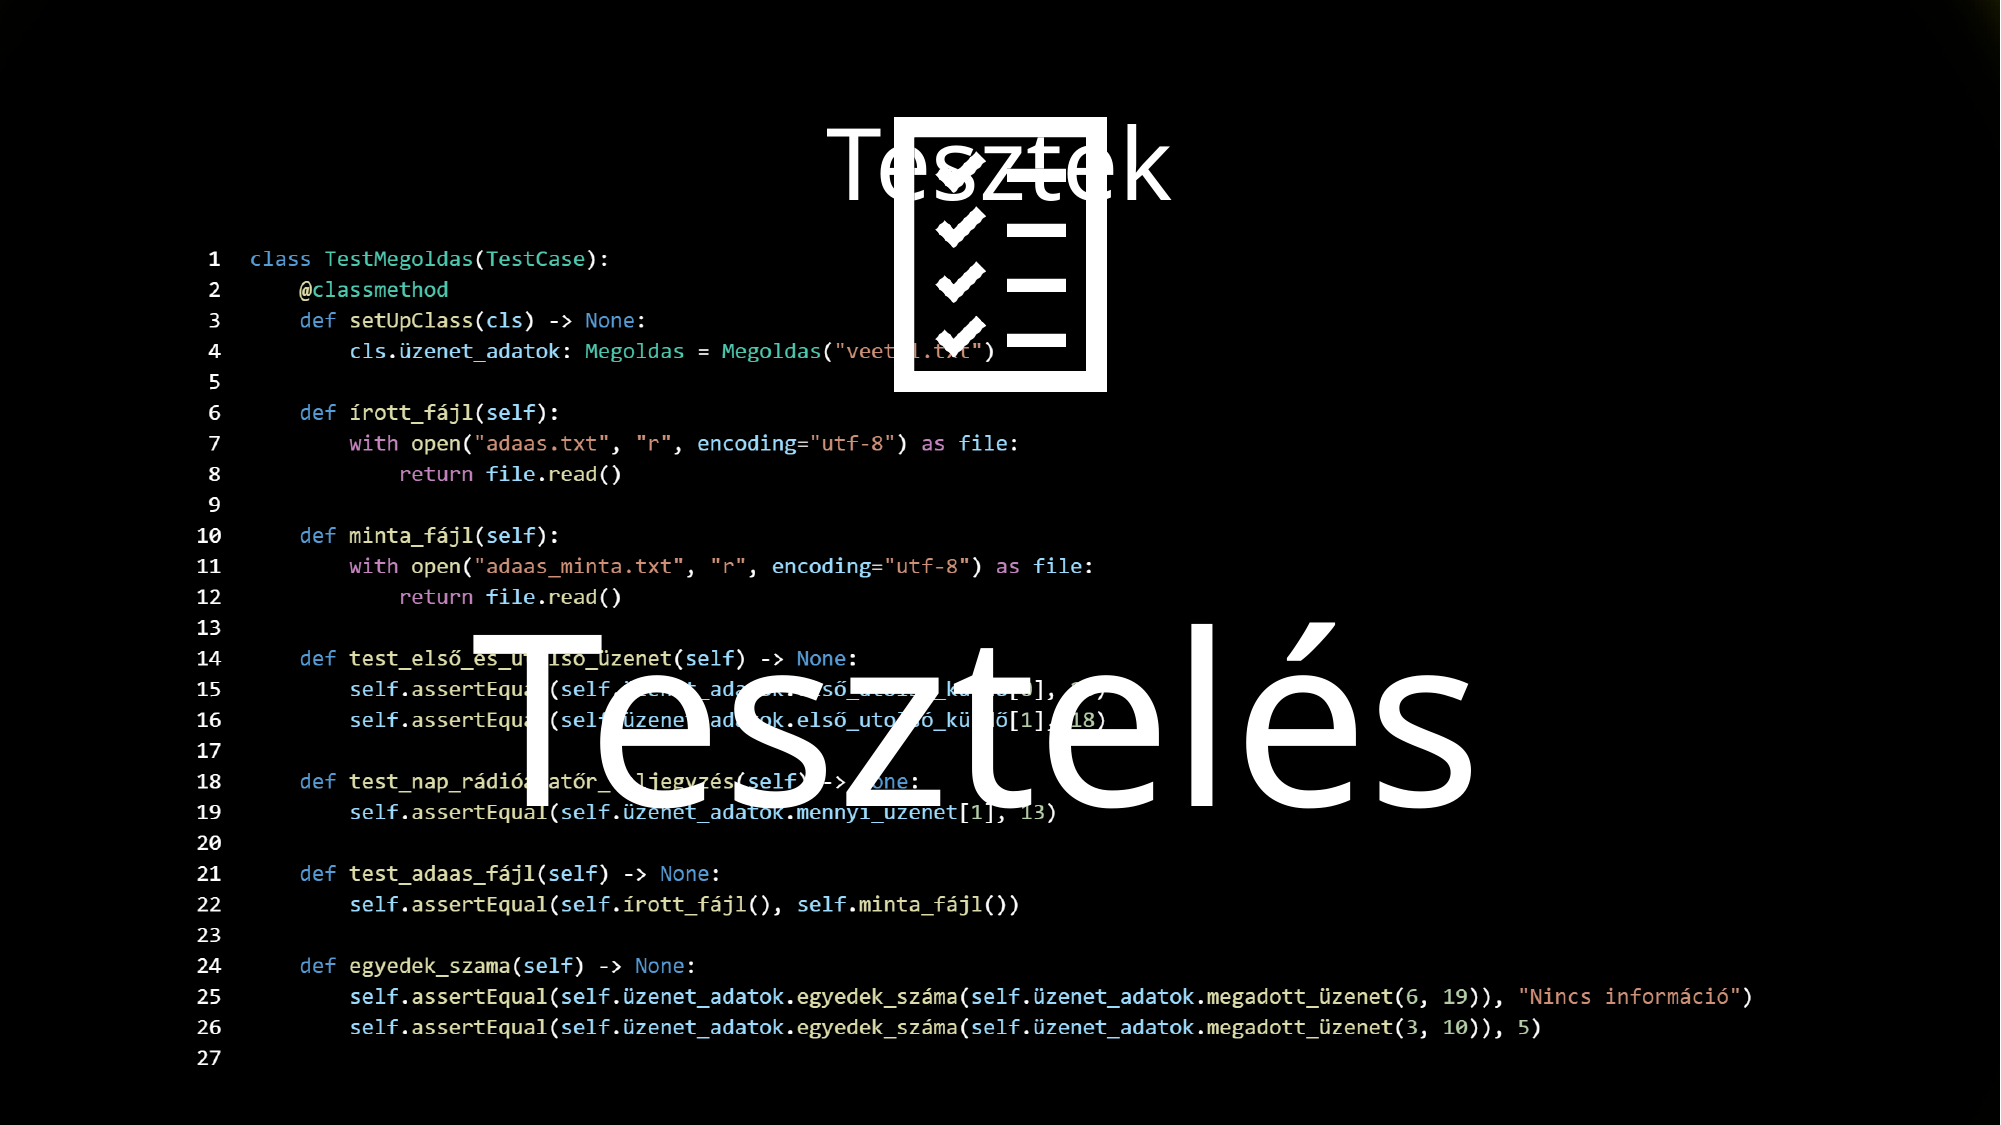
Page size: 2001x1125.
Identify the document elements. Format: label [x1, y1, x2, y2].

text_box [0, 0, 2000, 1125]
